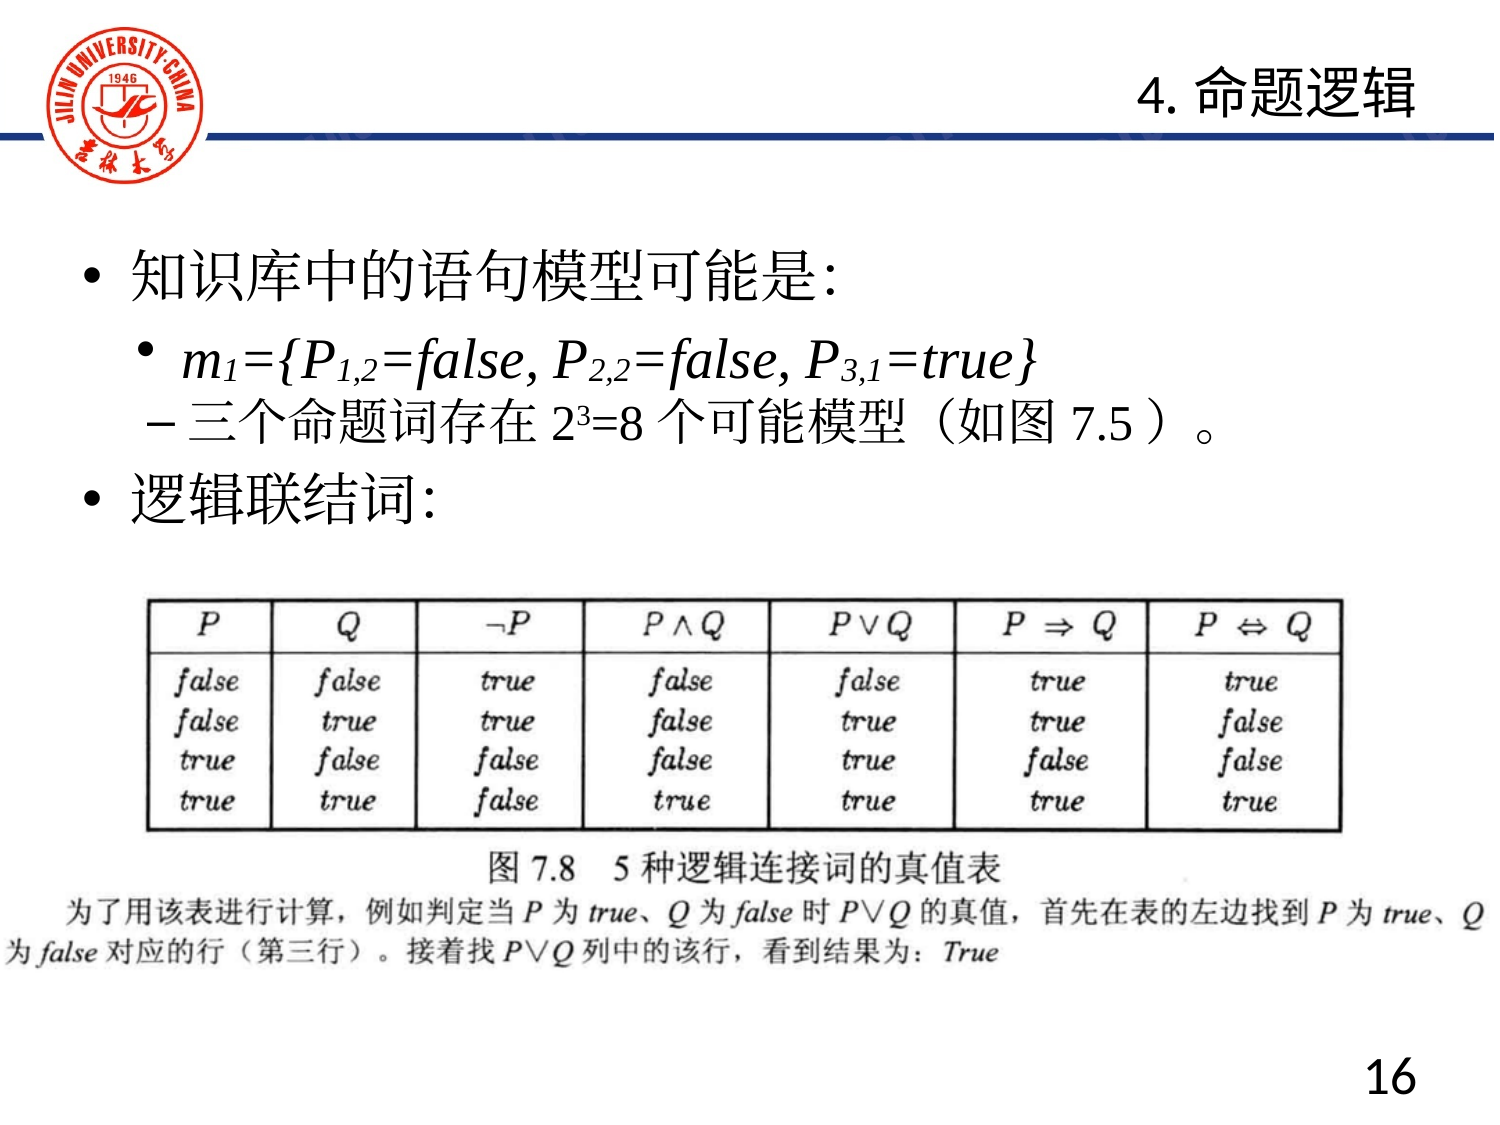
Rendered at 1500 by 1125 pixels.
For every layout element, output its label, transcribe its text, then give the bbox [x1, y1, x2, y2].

picture [0, 0, 1495, 1125]
title 4.命题逻辑 [74, 44, 1426, 138]
slide_number 16 [1350, 1033, 1426, 1112]
list 知识库中的语句模型可能是： m1={P1,2=false, P2,2=false, P3,1=true} 三个命题词存在23=8个可能模型（如图7.5）。 逻辑联结词： [74, 232, 1426, 575]
